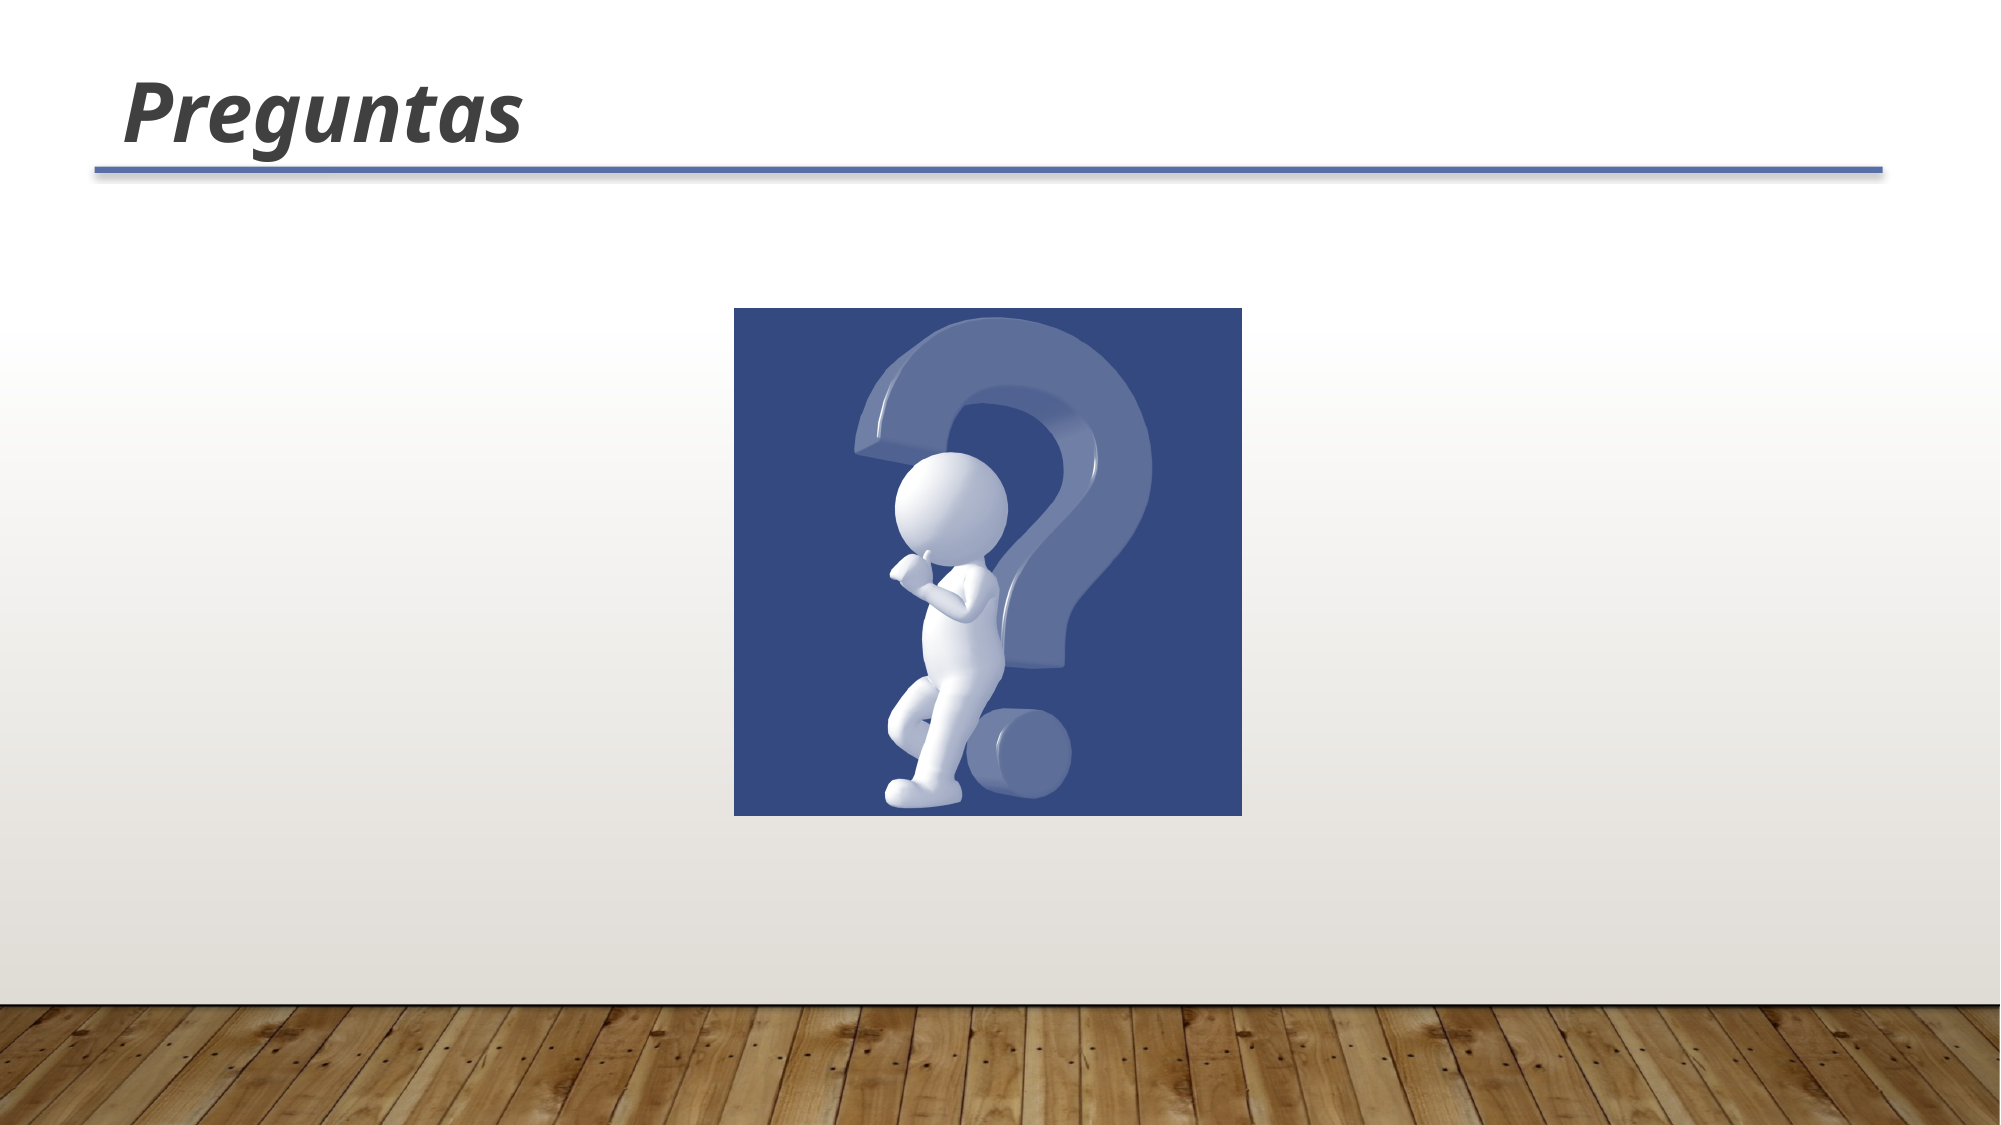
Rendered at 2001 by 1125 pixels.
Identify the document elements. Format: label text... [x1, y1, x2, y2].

text_box Preguntas [107, 52, 720, 167]
picture [734, 308, 1243, 817]
text_box [94, 166, 1883, 173]
picture [0, 1007, 2000, 1125]
